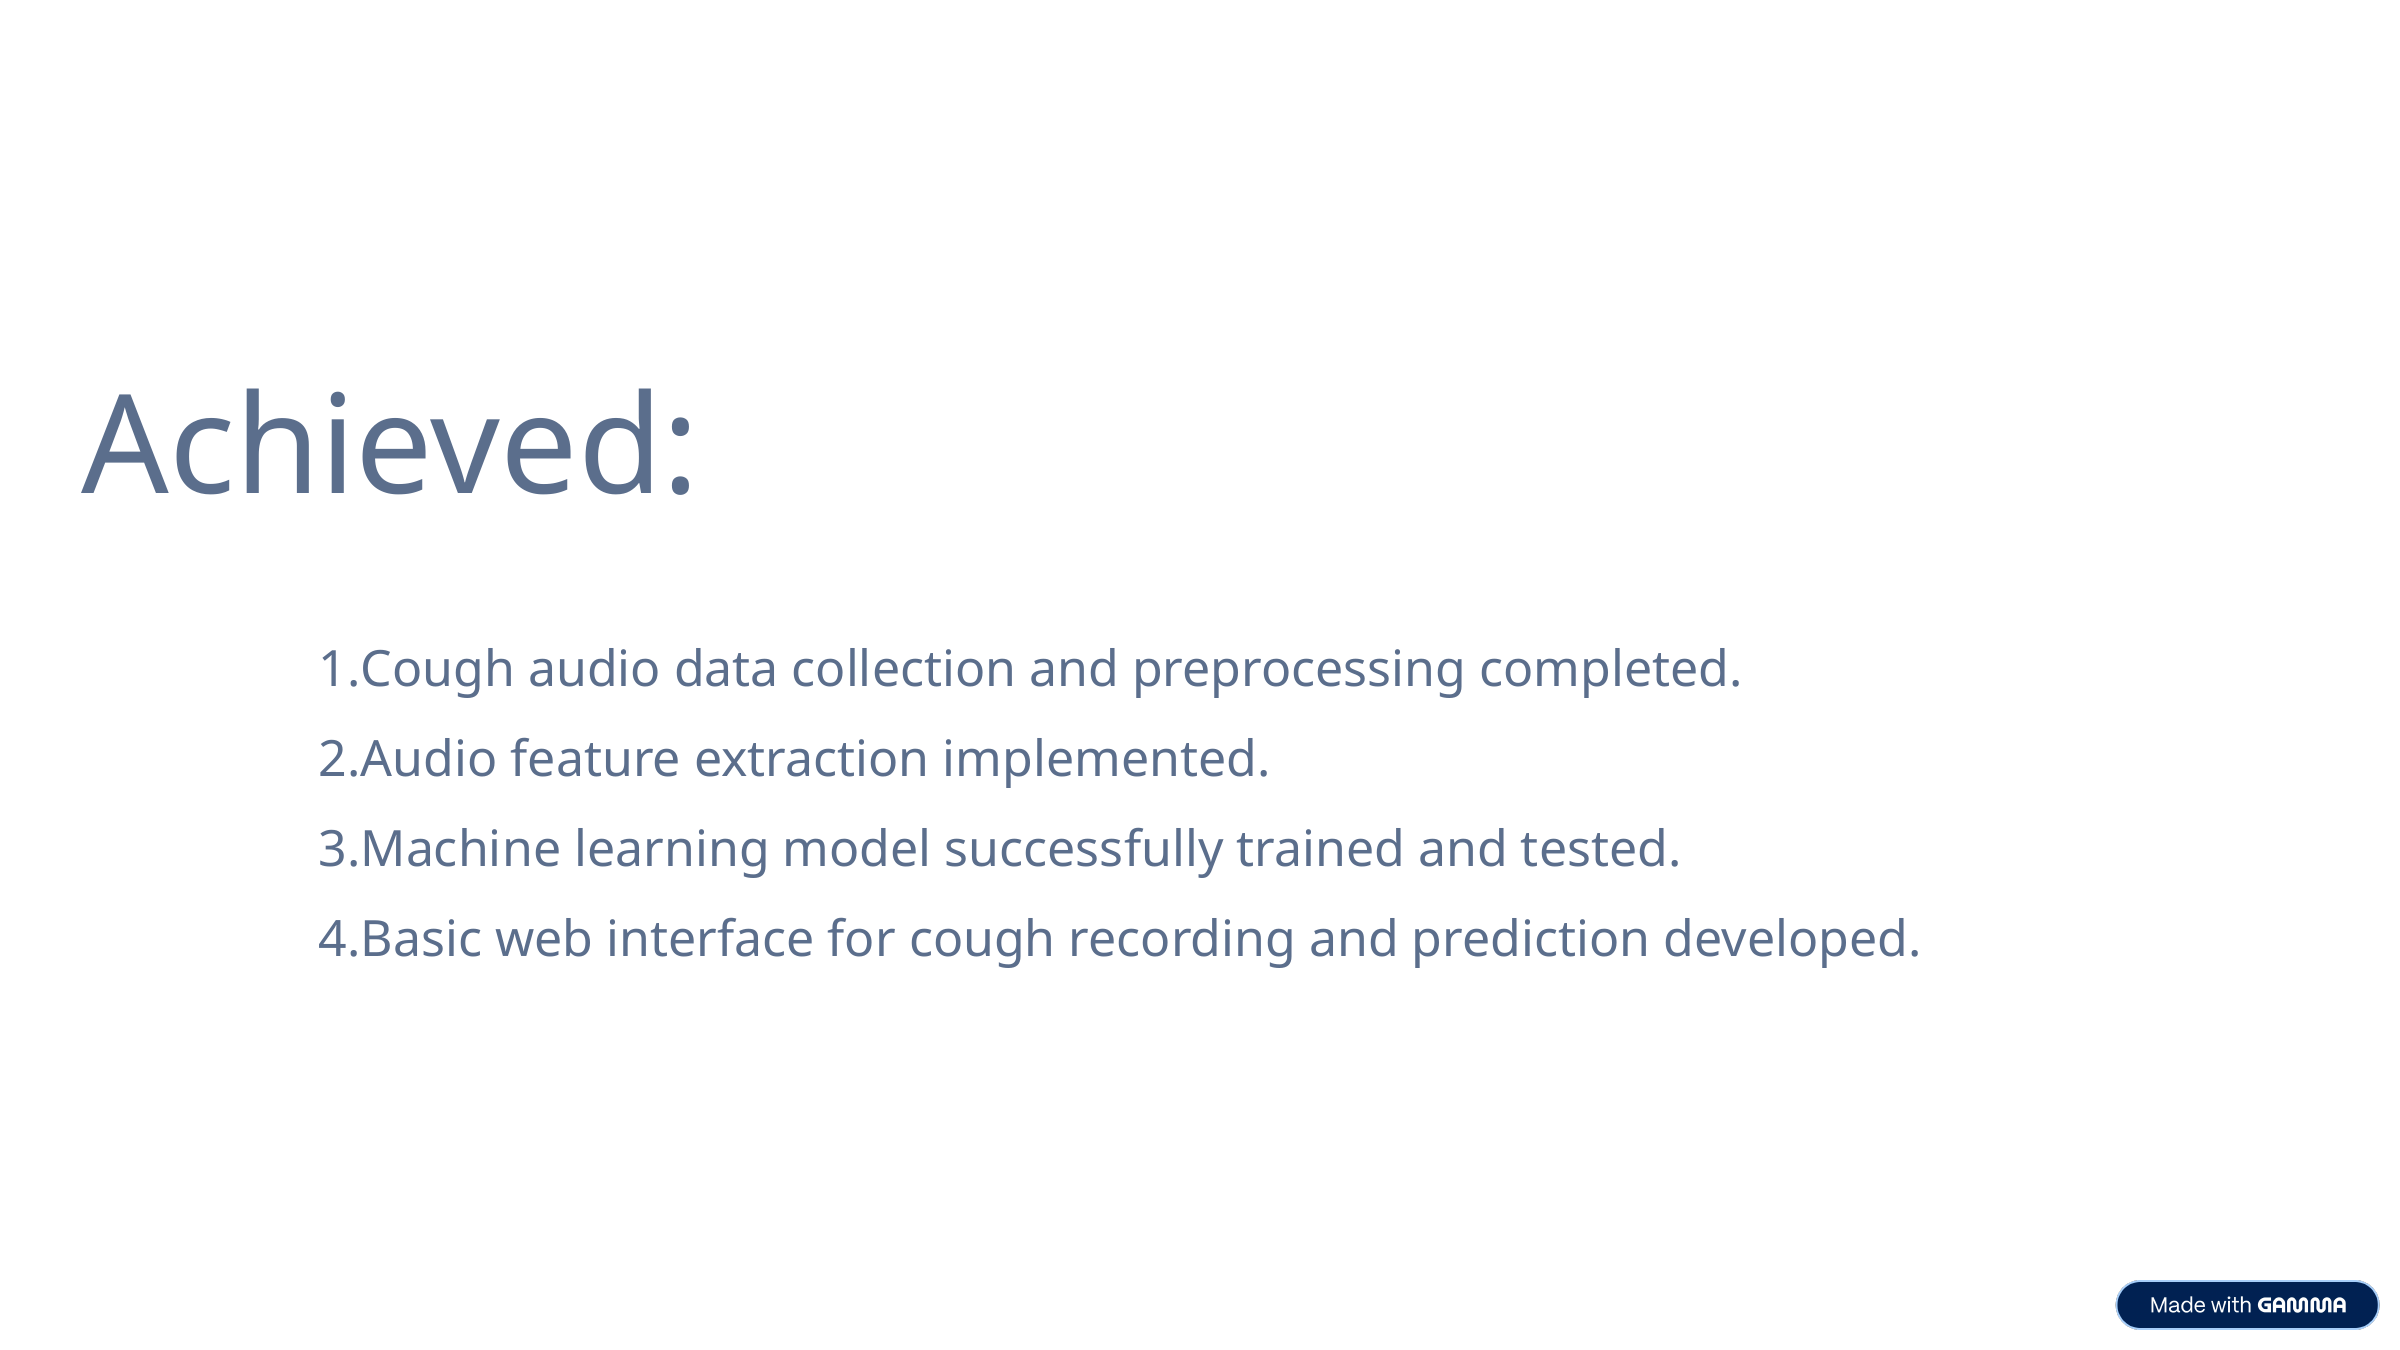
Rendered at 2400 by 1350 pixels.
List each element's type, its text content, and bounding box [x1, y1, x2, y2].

text_box Achieved: [81, 405, 2222, 638]
picture [2106, 1271, 2389, 1339]
text_box Cough audio data collection and preprocessing completed. Audio feature extraction implemented. Machine learning model successfully trained and tested. Basic web interface for cough recording and prediction developed. [303, 539, 1951, 1064]
text_box [130, 484, 1188, 578]
